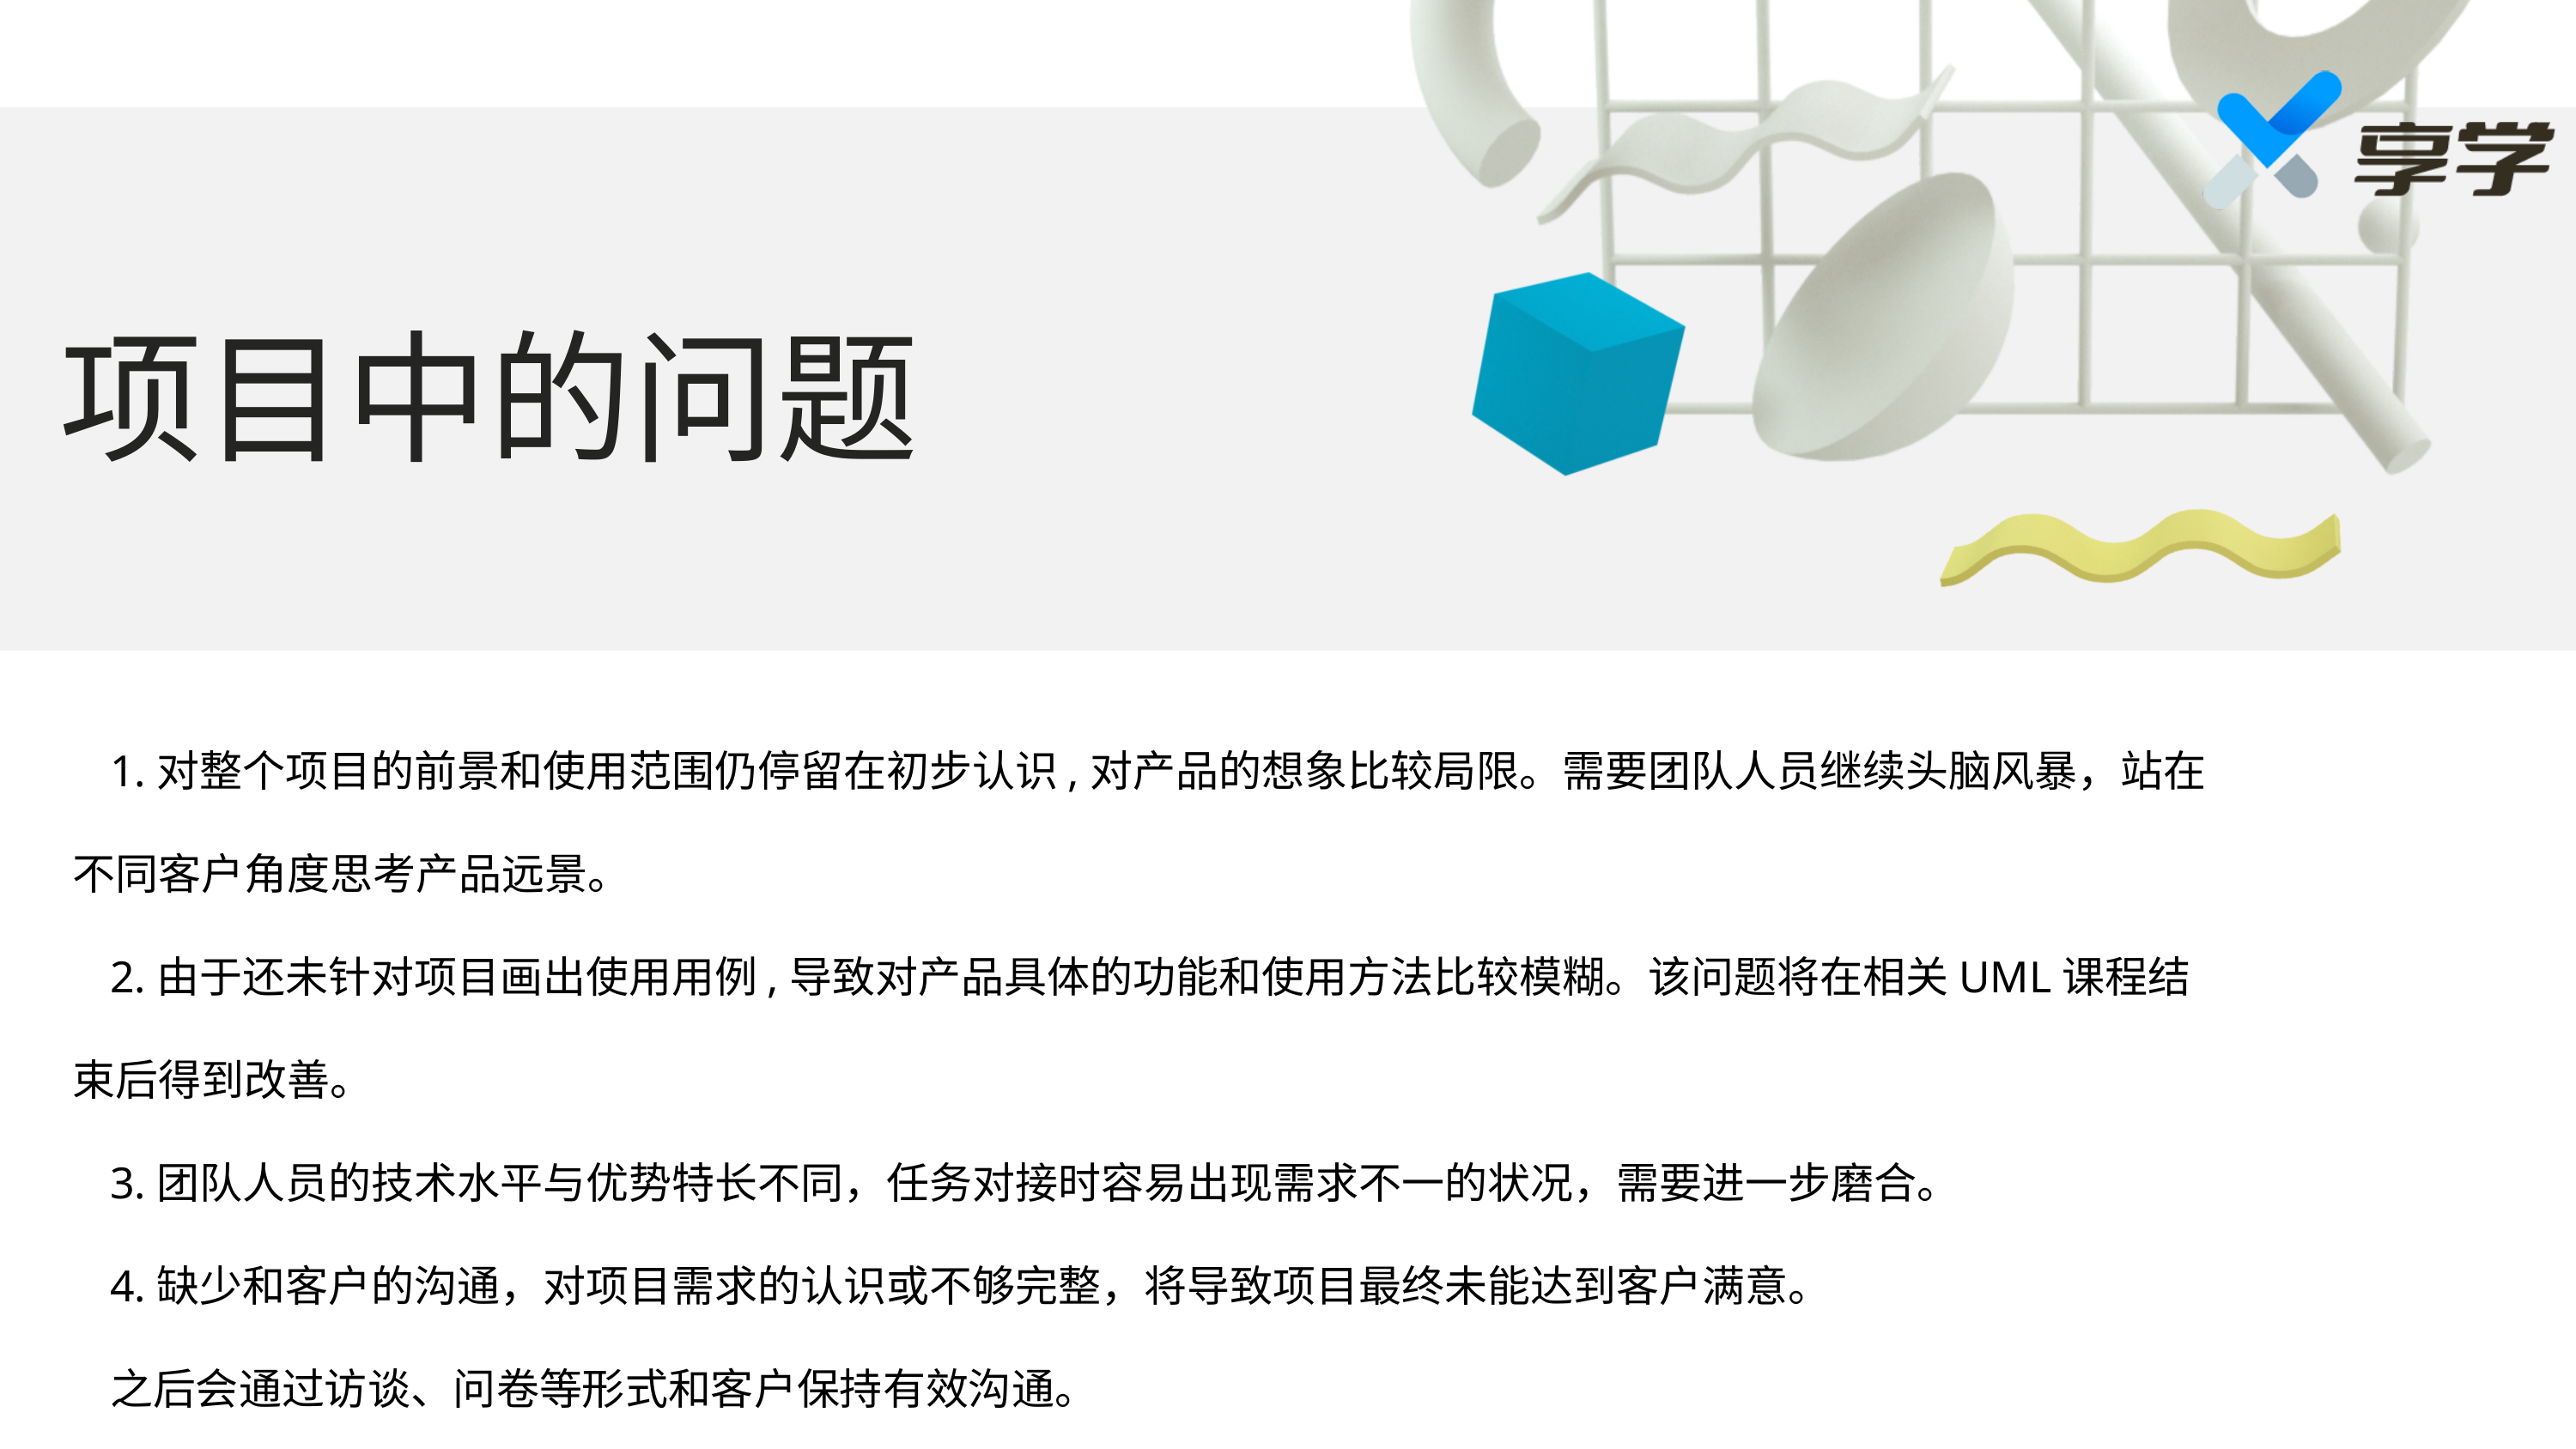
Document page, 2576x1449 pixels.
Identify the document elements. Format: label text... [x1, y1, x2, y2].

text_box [0, 0, 2576, 652]
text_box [1470, 271, 2354, 707]
picture [2162, 24, 2576, 265]
text_box 1.对整个项目的前景和使用范围仍停留在初步认识,对产品的想象比较局限。需要团队人员继续头脑风暴，站在不同客户角度思考产品远景。 2.由于还未针对项目画出使用用例,导致对产品具体的功能和使用方法比较模糊。该问题将在相关UML课程结束后得到改善。 3.团队人员的技术水平与优势特长不同，任务对接时容易出现需求不一的状况，需要进一步磨合。 4.缺少和客户的沟通，对项目需求的认识或不够完整，将导致项目最终未能达到客户满意。 之后会通过访谈、问卷等形式和客户保持有效沟通。 [59, 685, 2231, 1420]
